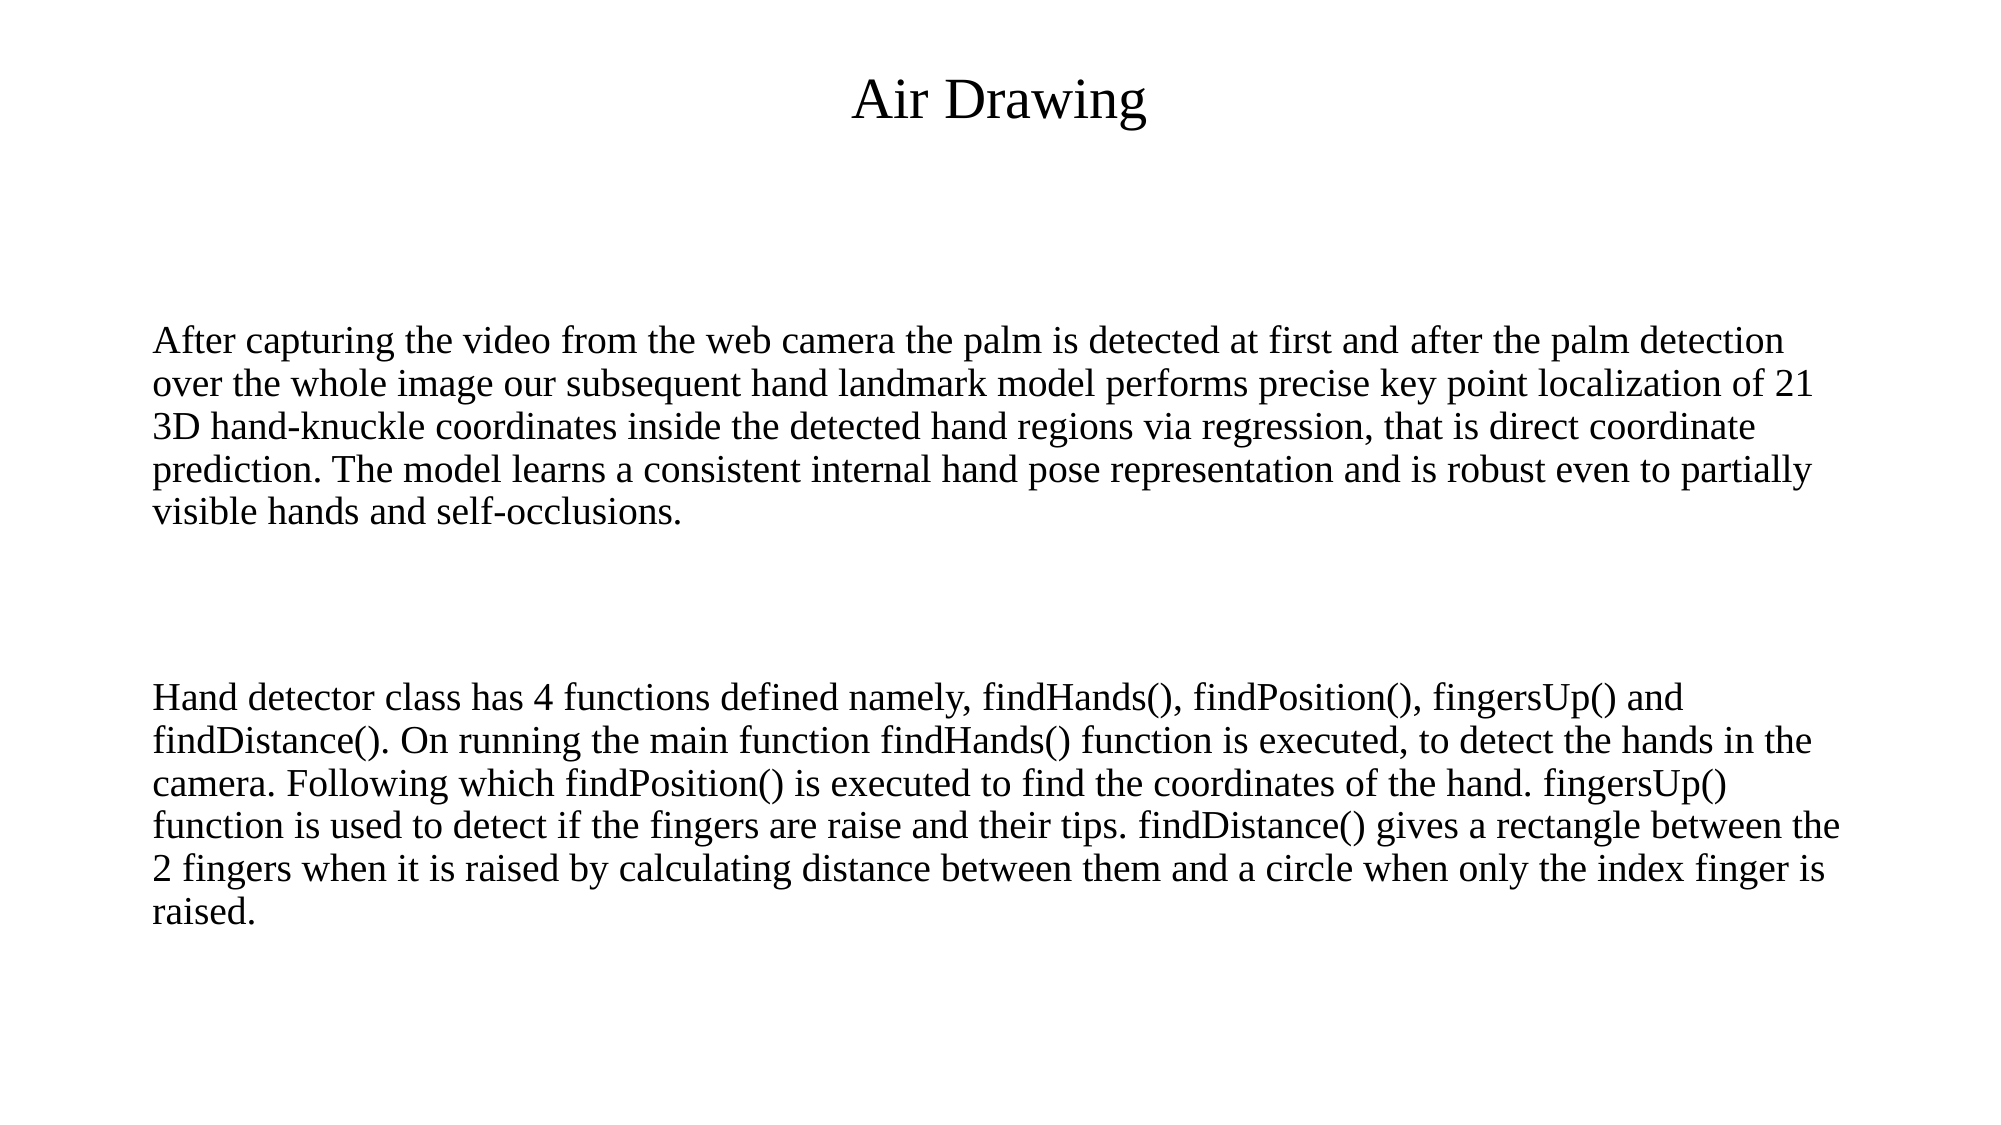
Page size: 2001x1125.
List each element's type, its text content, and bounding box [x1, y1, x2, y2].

list Air Drawing After capturing the video from the web camera the palm is detected at first and after the palm detection over the whole image our subsequent hand landmark model performs precise key point localization of 21 3D hand-knuckle coordinates inside the detected hand regions via regression, that is direct coordinate prediction. The model learns a consistent internal hand pose representation and is robust even to partially visible hands and self-occlusions. Hand detector class has 4 functions defined namely, findHands(), findPosition(), fingersUp() and findDistance(). On running the main function findHands() function is executed, to detect the hands in the camera. Following which findPosition() is executed to find the coordinates of the hand. fingersUp() function is used to detect if the fingers are raise and their tips. findDistance() gives a rectangle between the 2 fingers when it is raised by calculating distance between them and a circle when only the index finger is raised. [137, 60, 1863, 1014]
